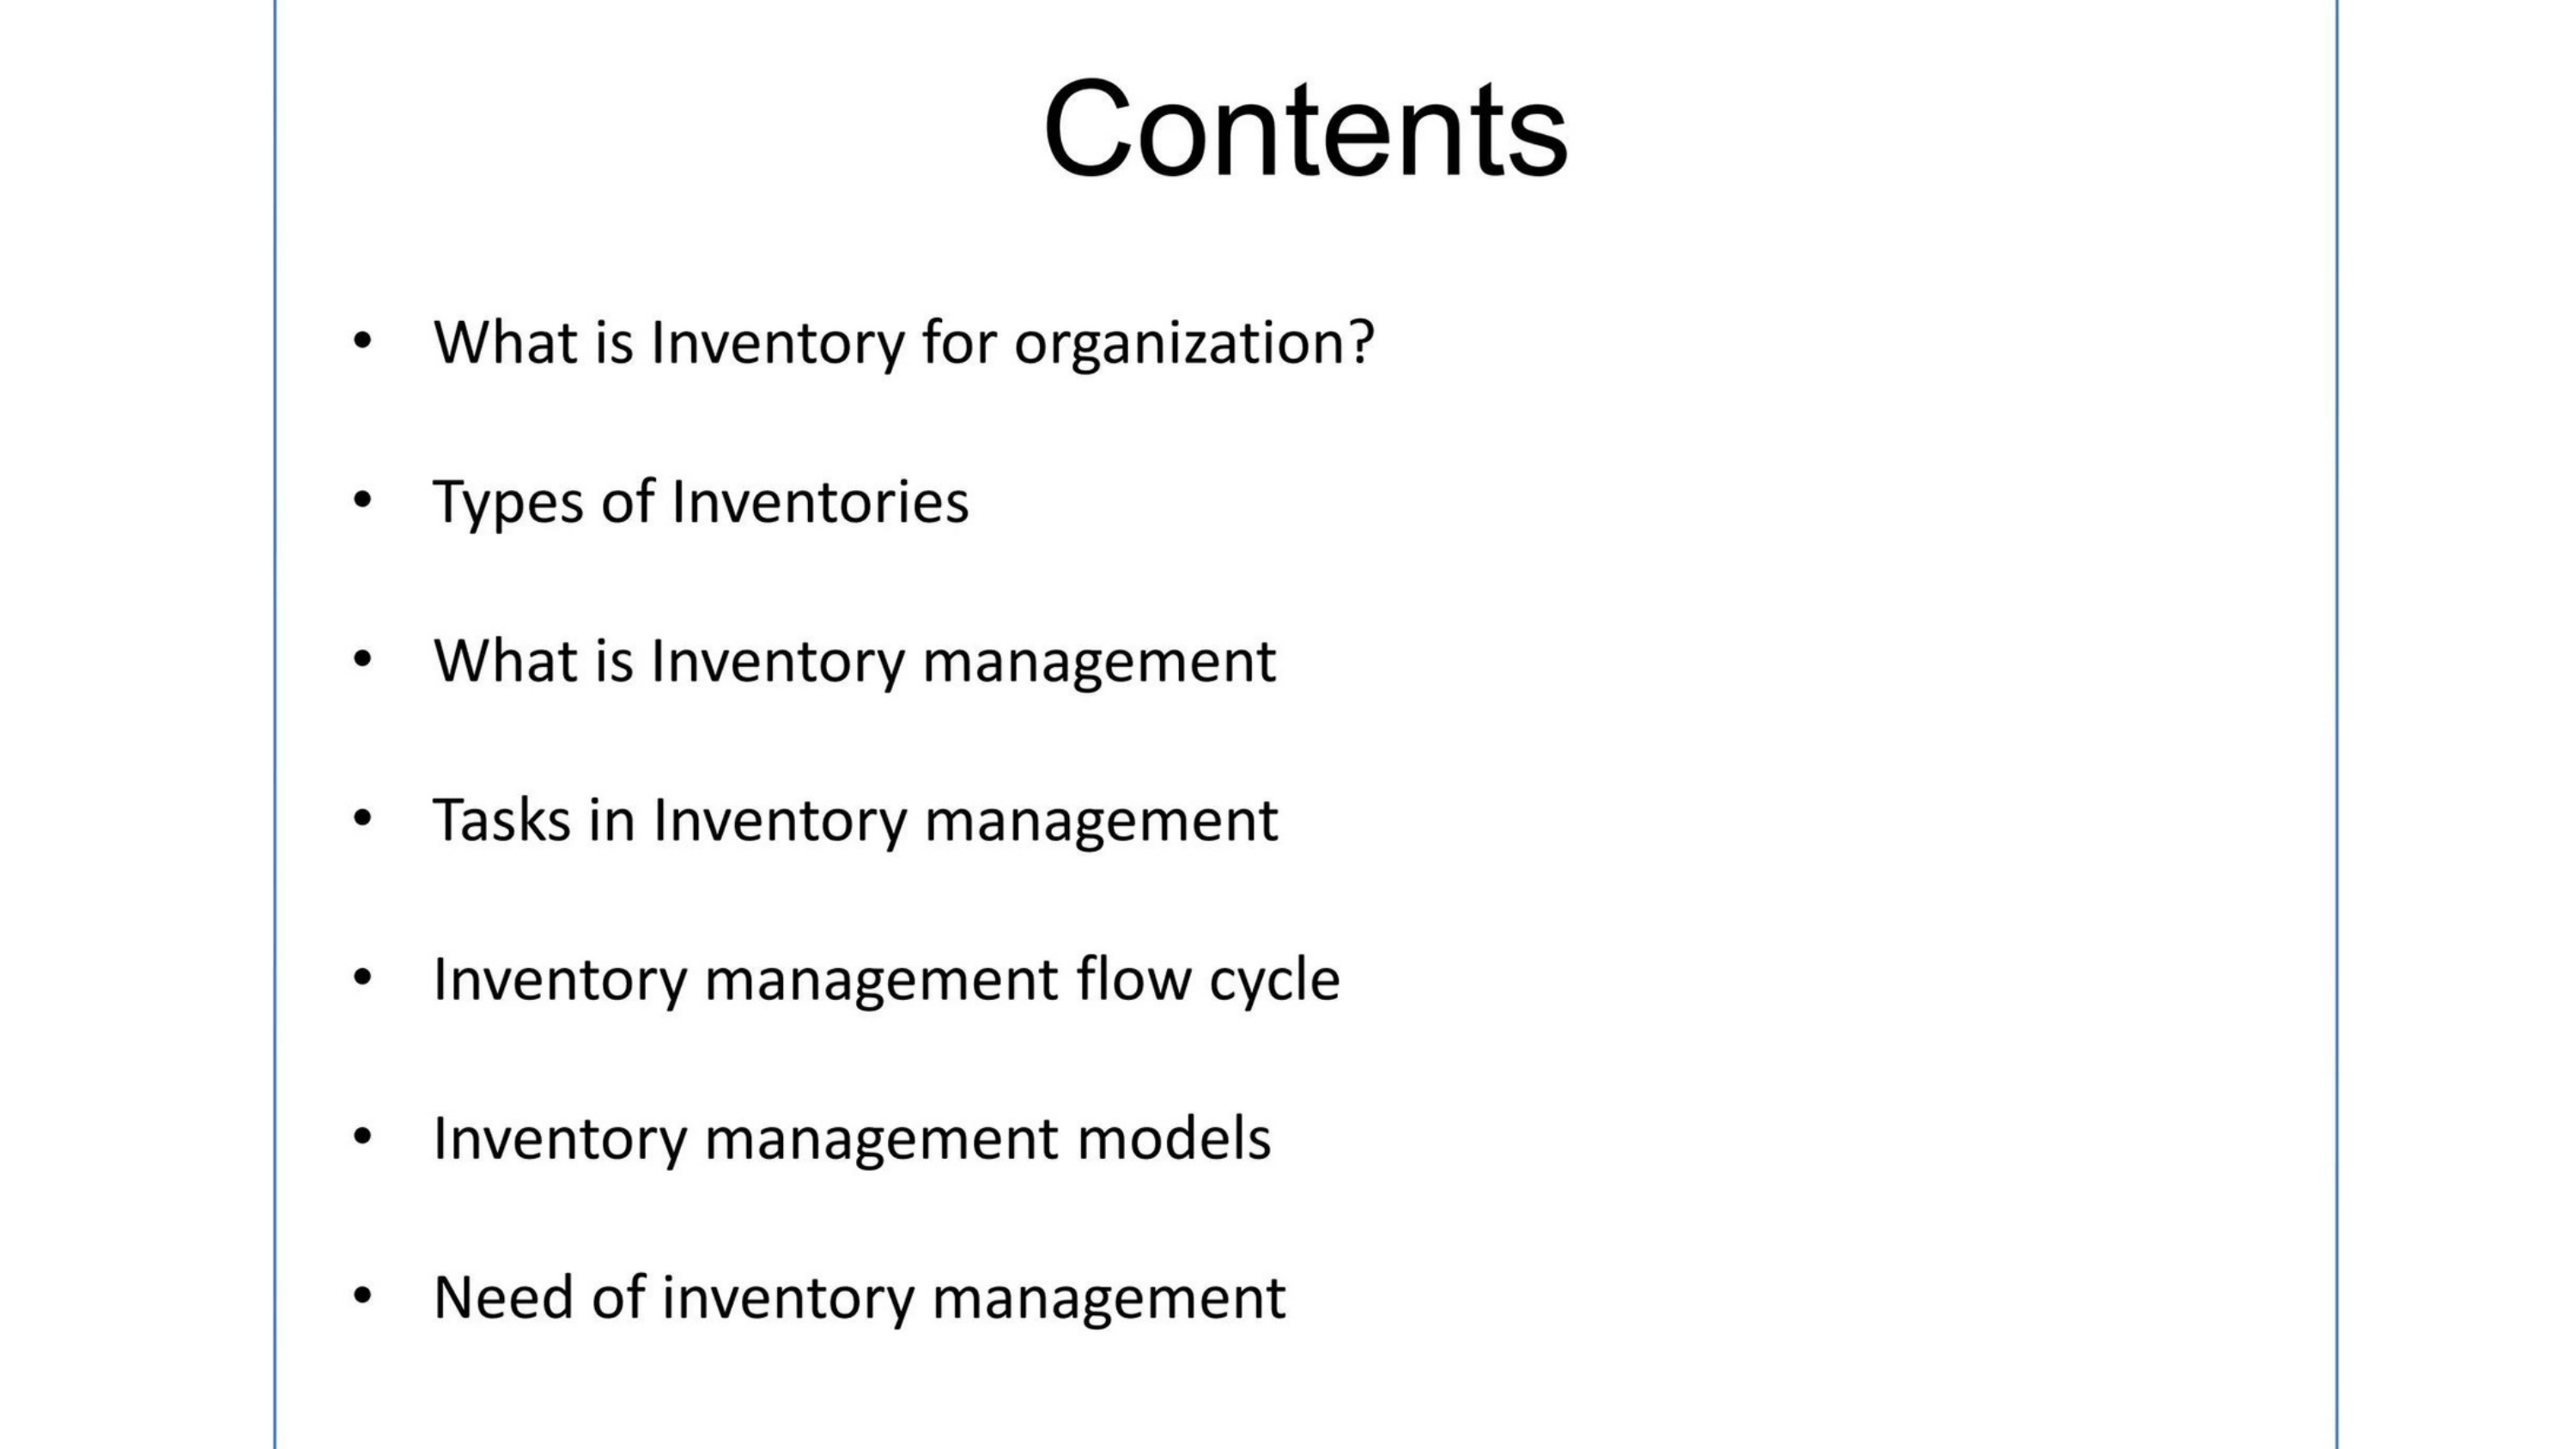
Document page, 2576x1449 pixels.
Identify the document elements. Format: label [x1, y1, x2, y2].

text_box [221, 0, 2391, 1449]
